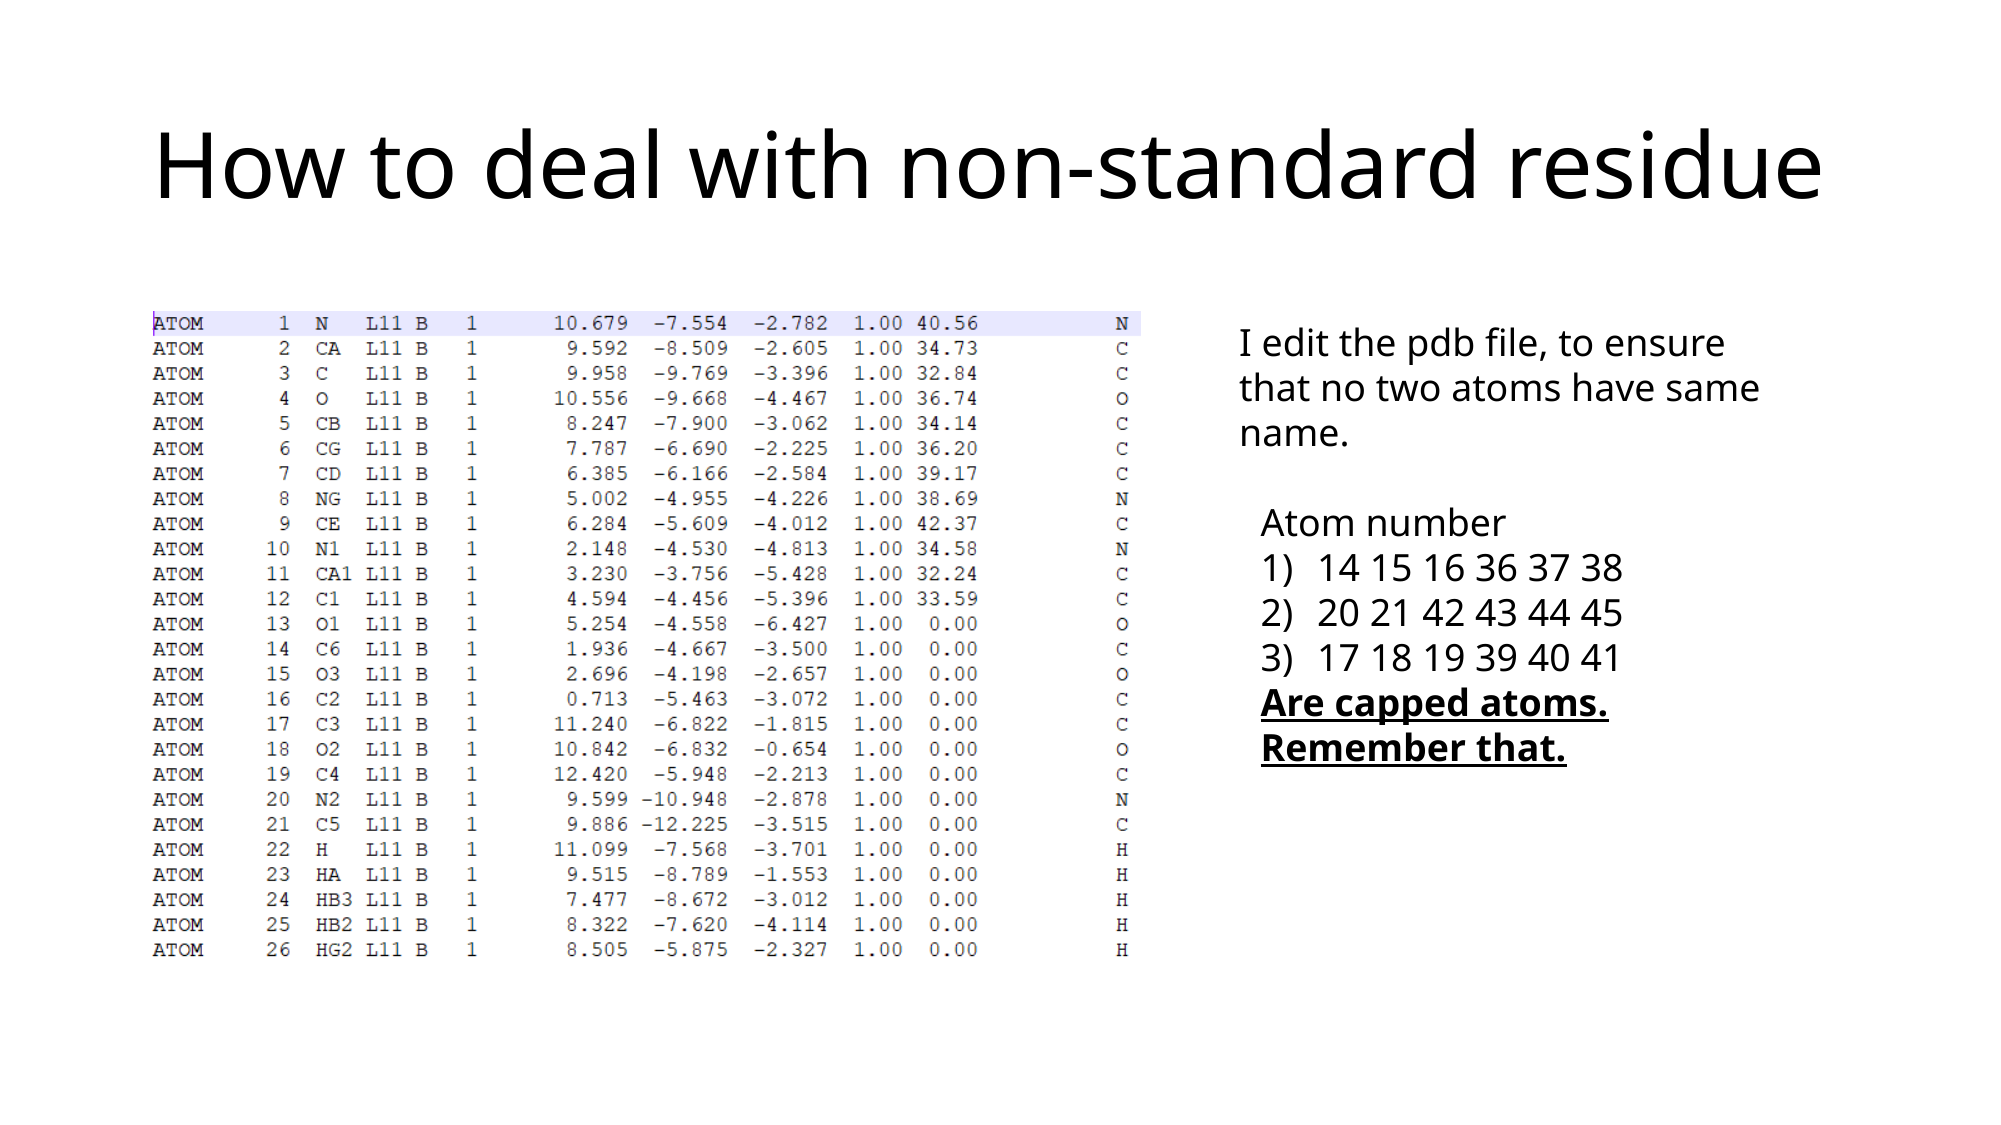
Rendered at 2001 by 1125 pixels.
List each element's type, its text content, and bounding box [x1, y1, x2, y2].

text_box Atom number 14 15 16 36 37 38 20 21 42 43 44 45 17 18 19 39 40 41 Are capped atoms. Remember that. [1245, 491, 1831, 776]
text_box I edit the pdb file, to ensure that no two atoms have same name. [1224, 311, 1789, 462]
title How to deal with non-standard residue [137, 59, 1863, 278]
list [151, 311, 1141, 965]
